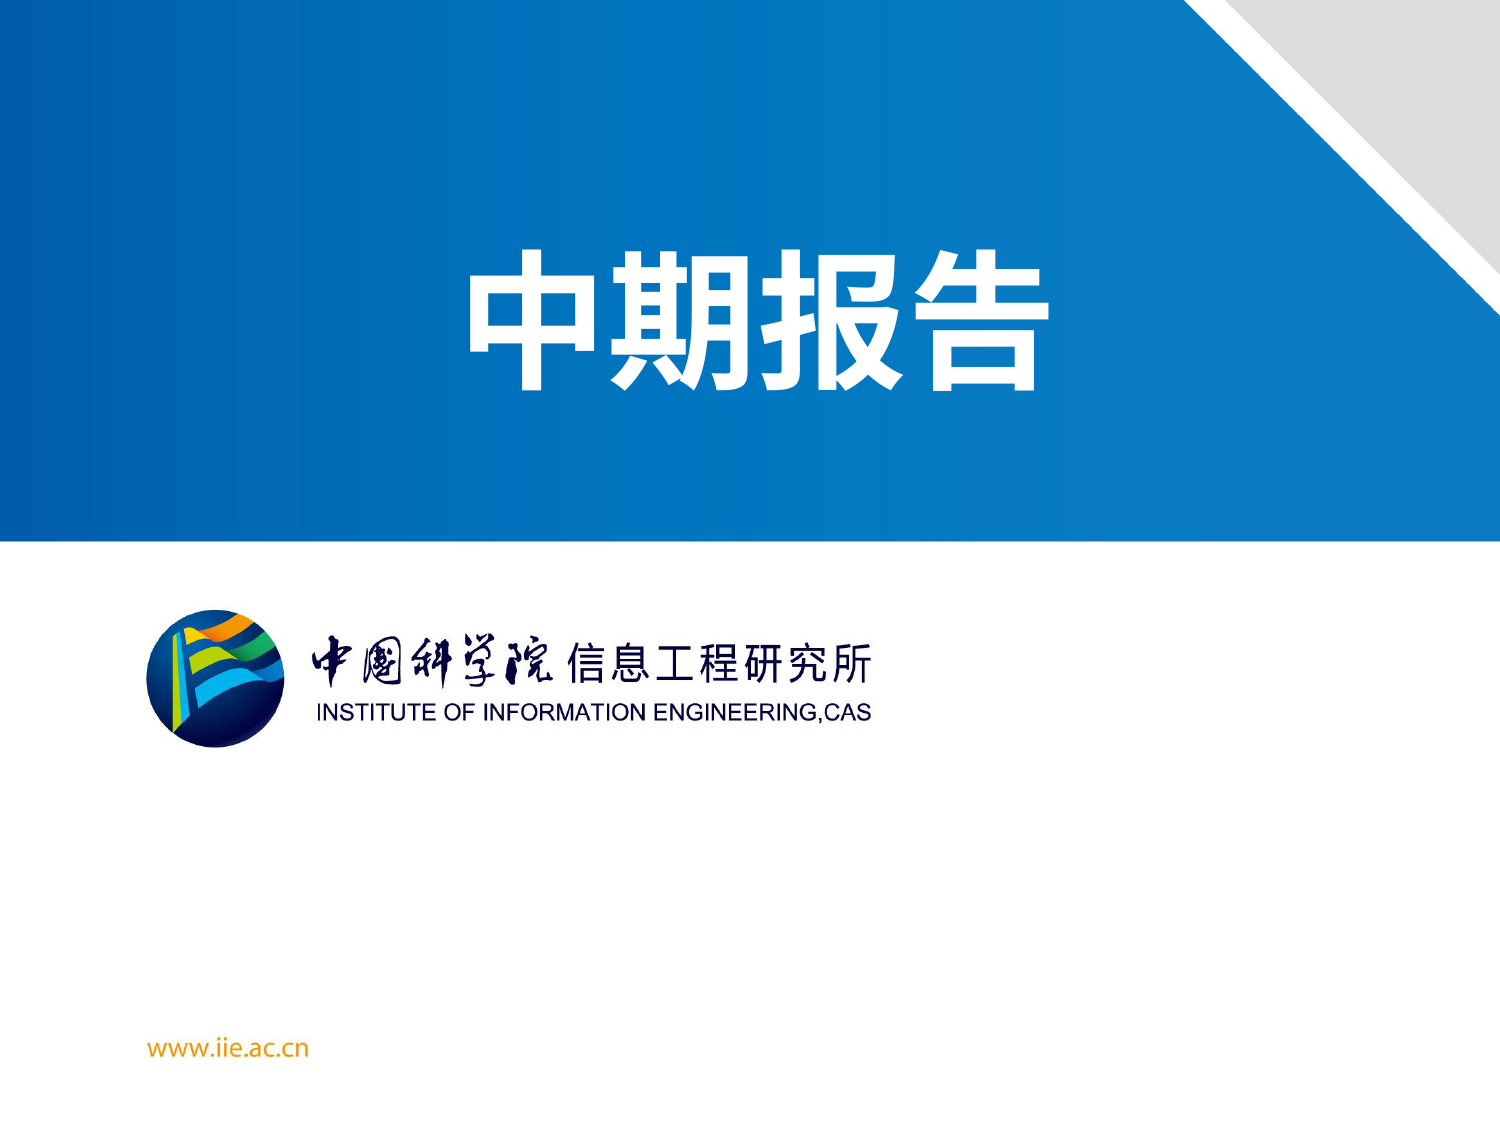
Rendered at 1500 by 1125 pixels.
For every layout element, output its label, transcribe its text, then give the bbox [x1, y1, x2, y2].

picture [0, 0, 1500, 1125]
text_box 中期报告 [442, 219, 1073, 415]
